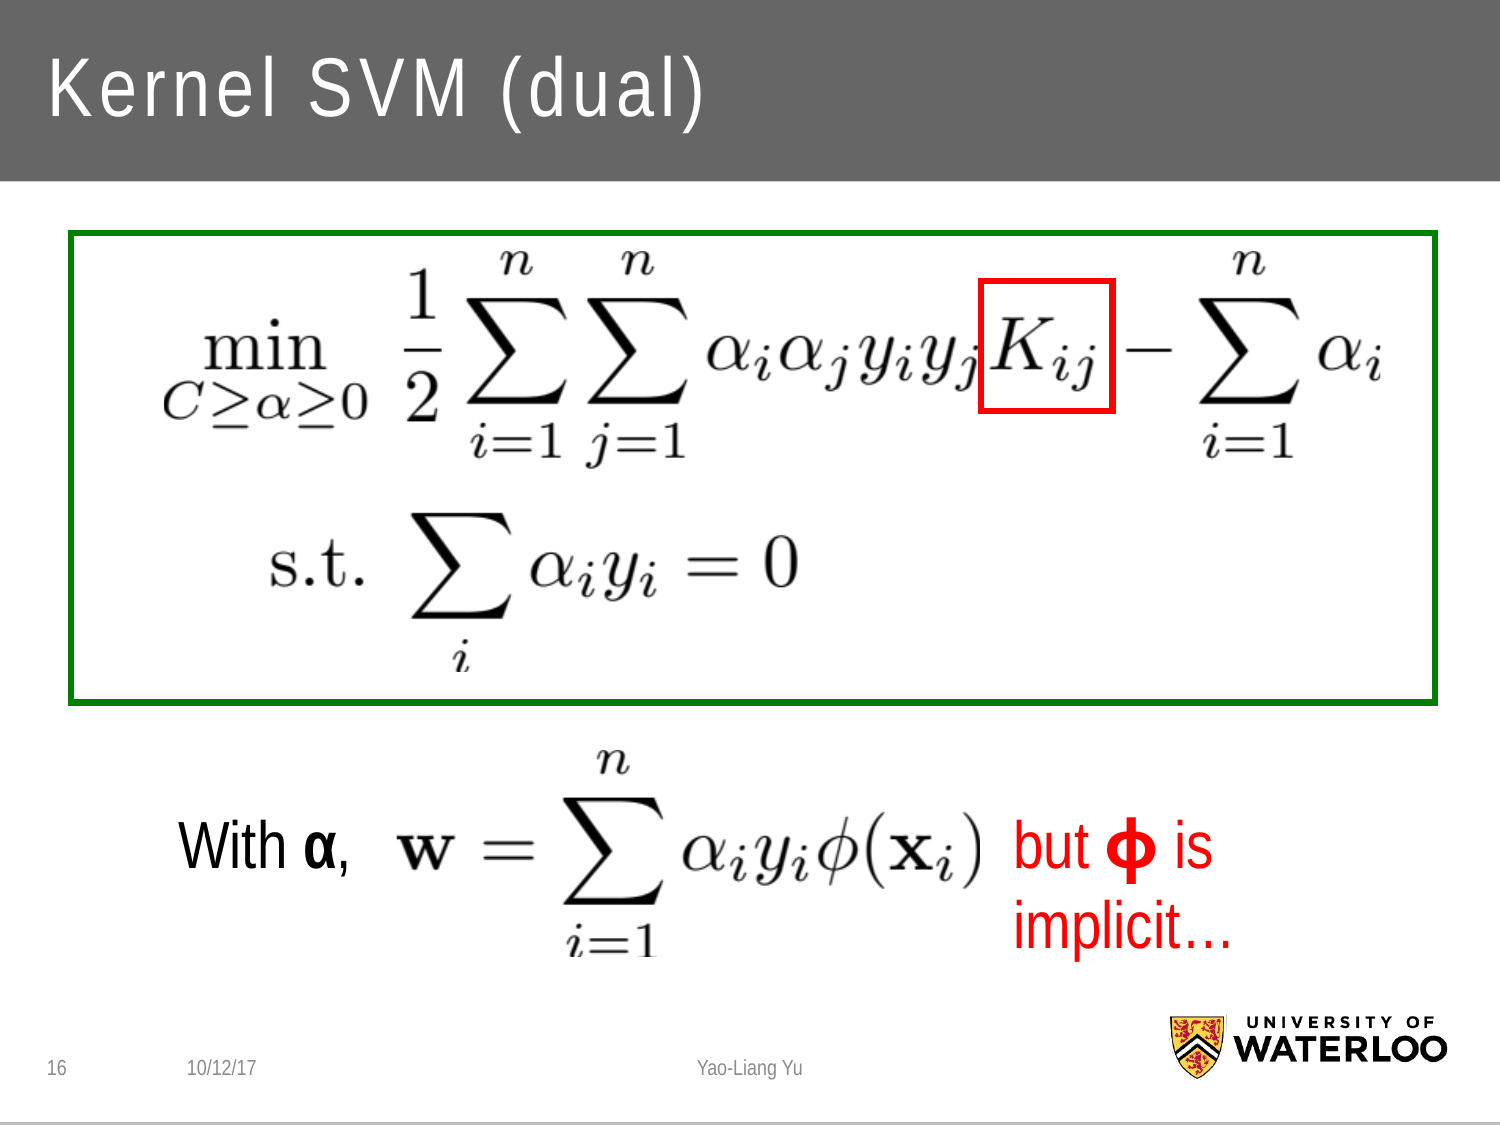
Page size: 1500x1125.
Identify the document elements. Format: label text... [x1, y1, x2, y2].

slide_number 16 [31, 1046, 101, 1088]
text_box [163, 750, 1467, 957]
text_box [70, 232, 1436, 703]
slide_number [156, 1046, 287, 1088]
footer Yao-Liang Yu [370, 1046, 1130, 1088]
title Kernel SVM (dual) [0, 0, 1500, 182]
picture [1116, 971, 1500, 1121]
